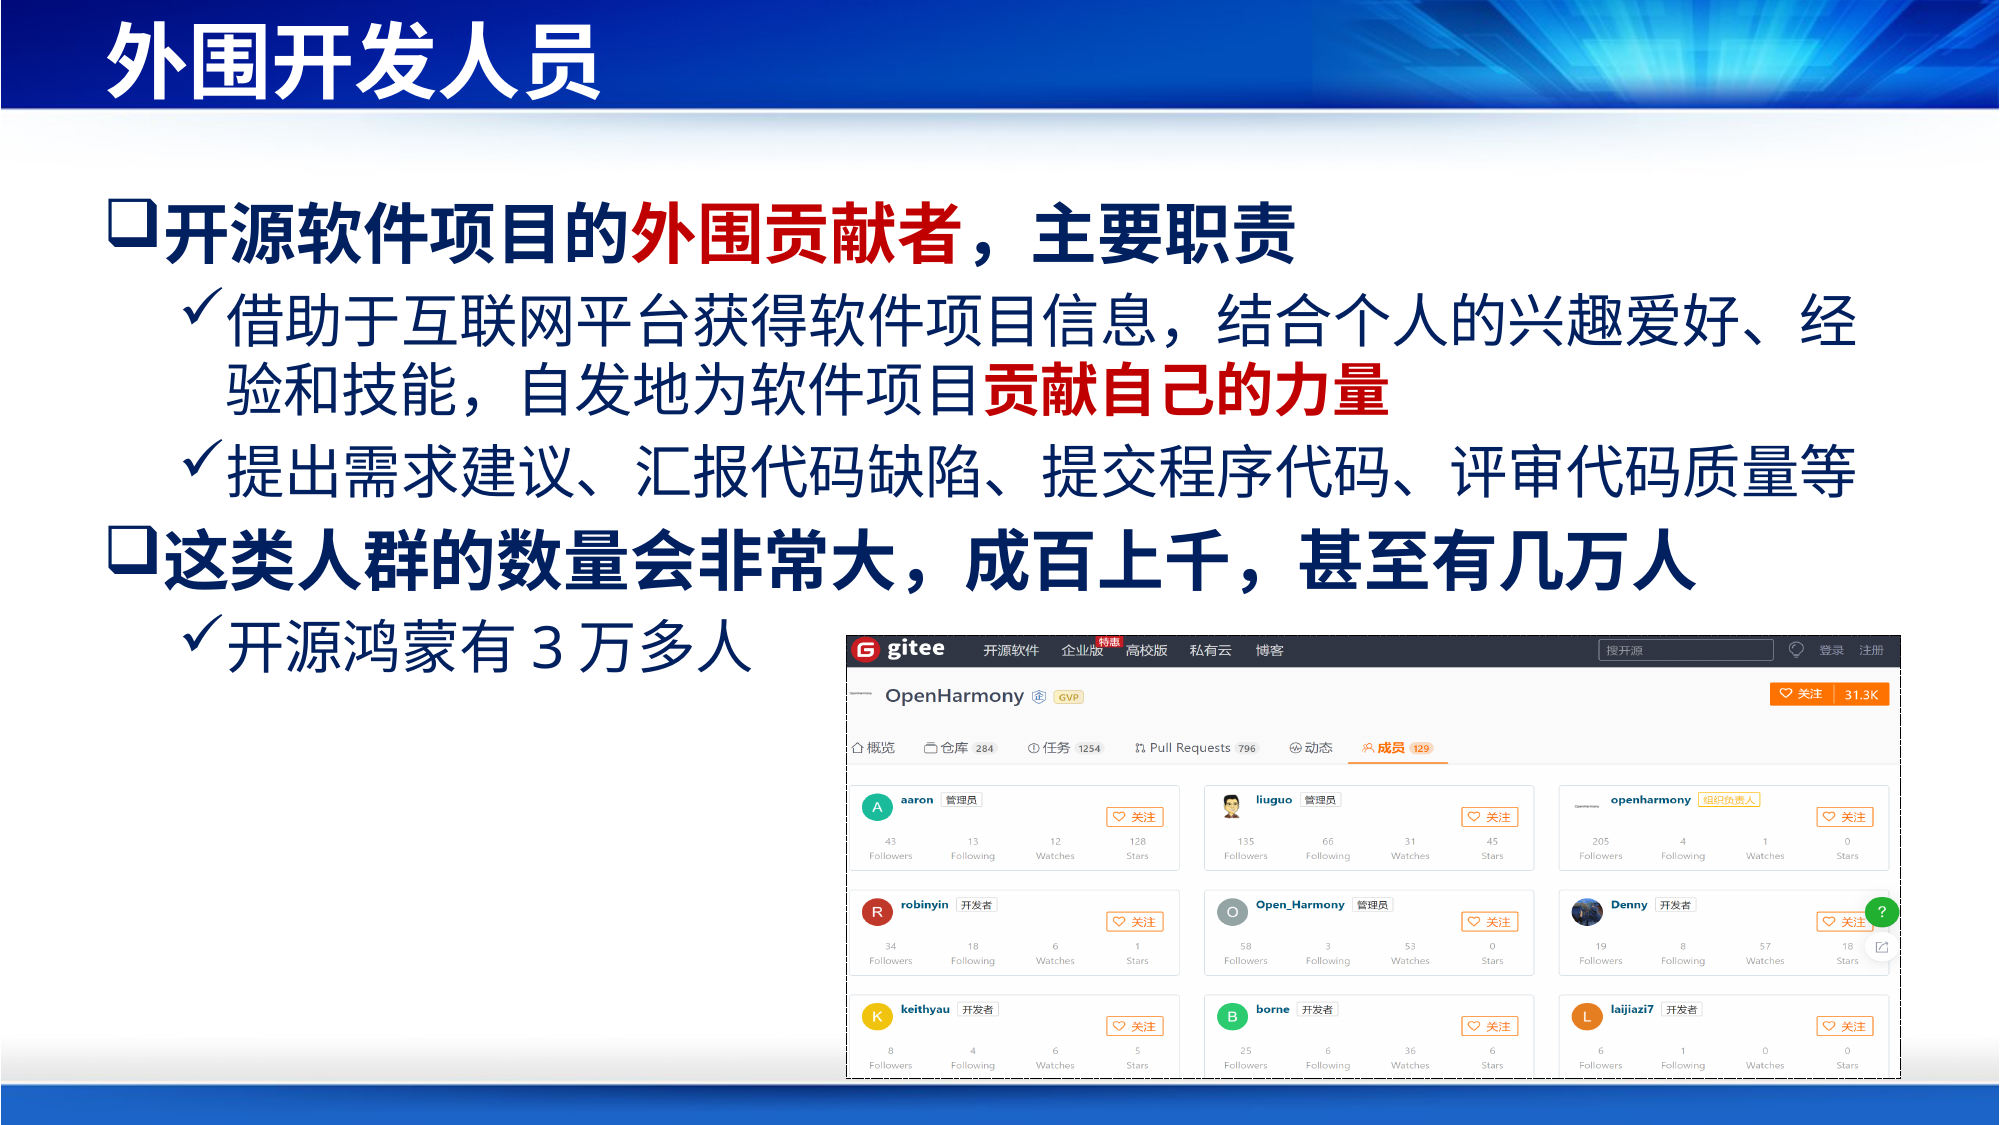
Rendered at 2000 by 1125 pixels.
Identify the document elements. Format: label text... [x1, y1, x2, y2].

title 外围开发人员 [90, 1, 1880, 118]
picture [1, 0, 1999, 1125]
list 开源软件项目的外围贡献者，主要职责 借助于互联网平台获得软件项目信息，结合个人的兴趣爱好、经验和技能，自发地为软件项目贡献自己的力量 提出需求建议、汇报代码缺陷、提交程序代码、评审代码质量等 这类人群的数量会非常大，成百上千，甚至有几万人 开源鸿蒙有3万多人 [88, 184, 1880, 1012]
